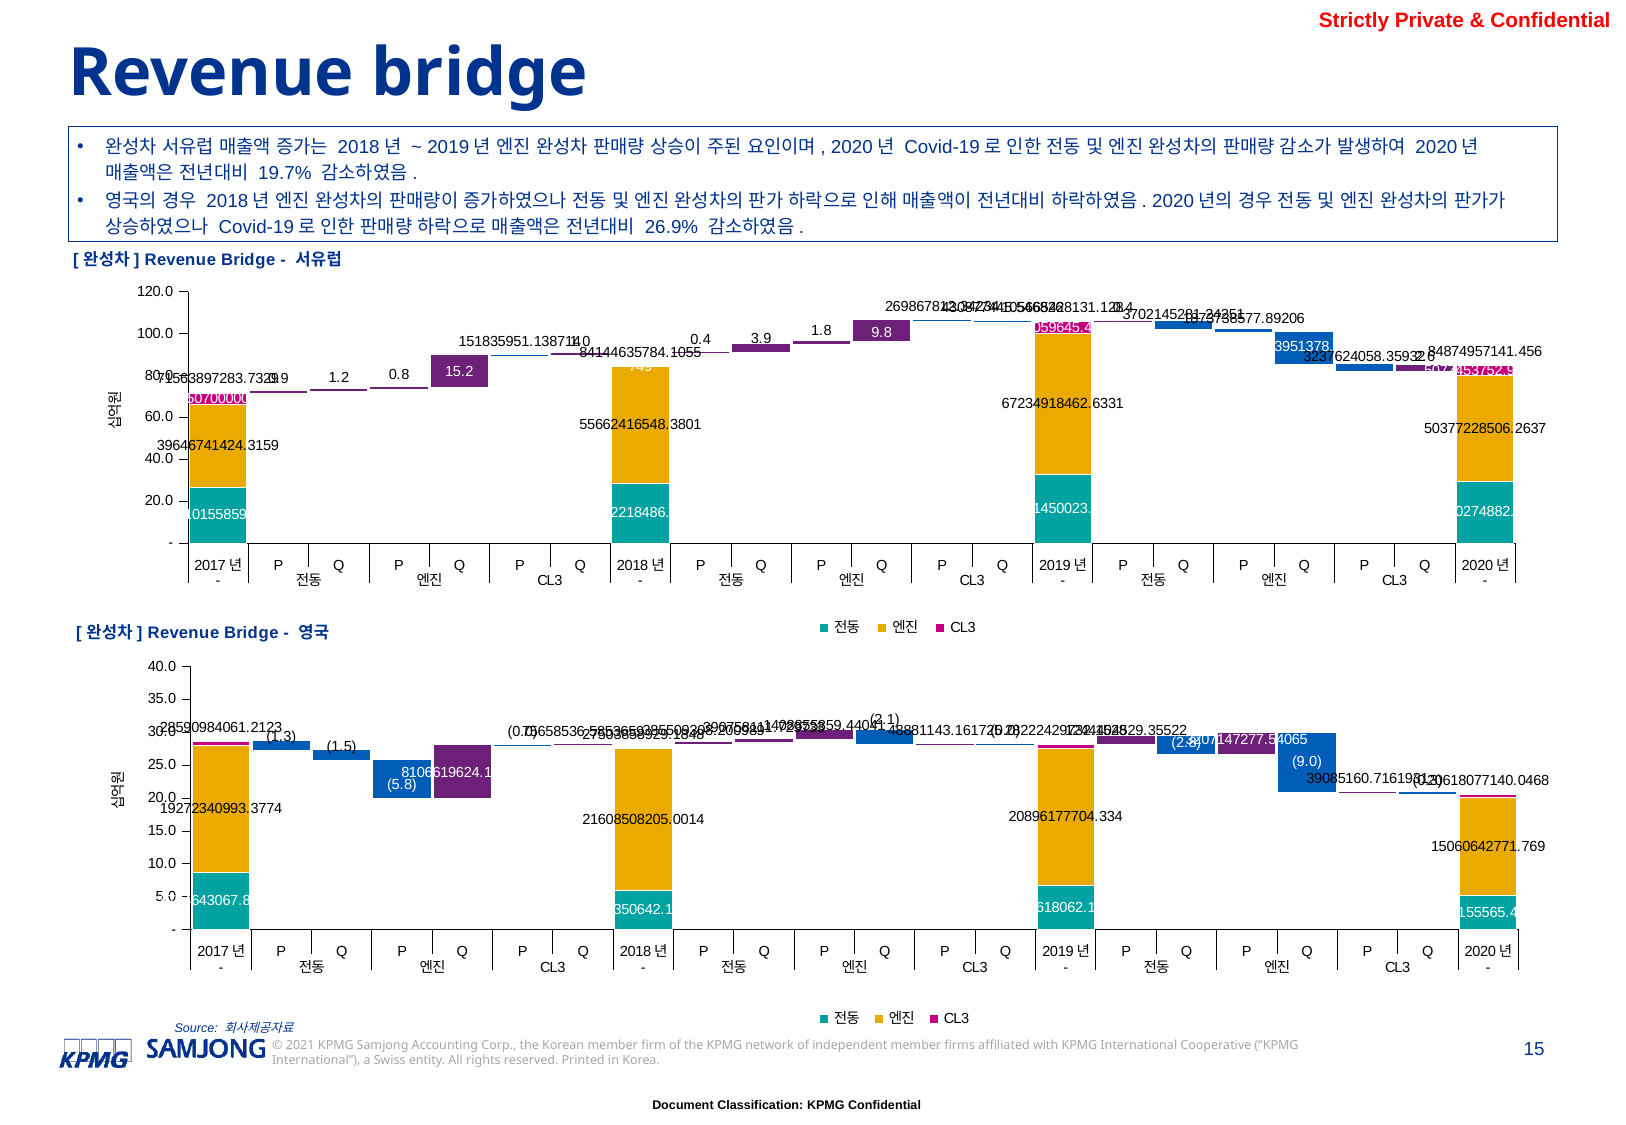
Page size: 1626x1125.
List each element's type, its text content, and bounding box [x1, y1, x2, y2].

picture [51, 1059, 273, 1091]
text_box Revenue bridge [68, 21, 1558, 117]
chart [35, 229, 1555, 1059]
text_box 완성차 서유럽 매출액 증가는 2018년 ~ 2019년 엔진 완성차 판매량 상승이 주된 요인이며, 2020년 Covid-19로 인한 전동 및 엔진 완성차의 판매량 감소가 발생하여 2020년 매출액은 전년대비 19.7% 감소하였음. 영국의 경우 2018년 엔진 완성차의 판매량이 증가하였으나 전동 및 엔진 완성차의 판가 하락으로 인해 매출액이 전년대비 하락하였음. 2020년의 경우 전동 및 엔진 완성차의 판가가 상승하였으나 Covid-19로 인한 판매량 하락으로 매출액은 전년대비 26.9% 감소하였음. [67, 125, 1558, 242]
